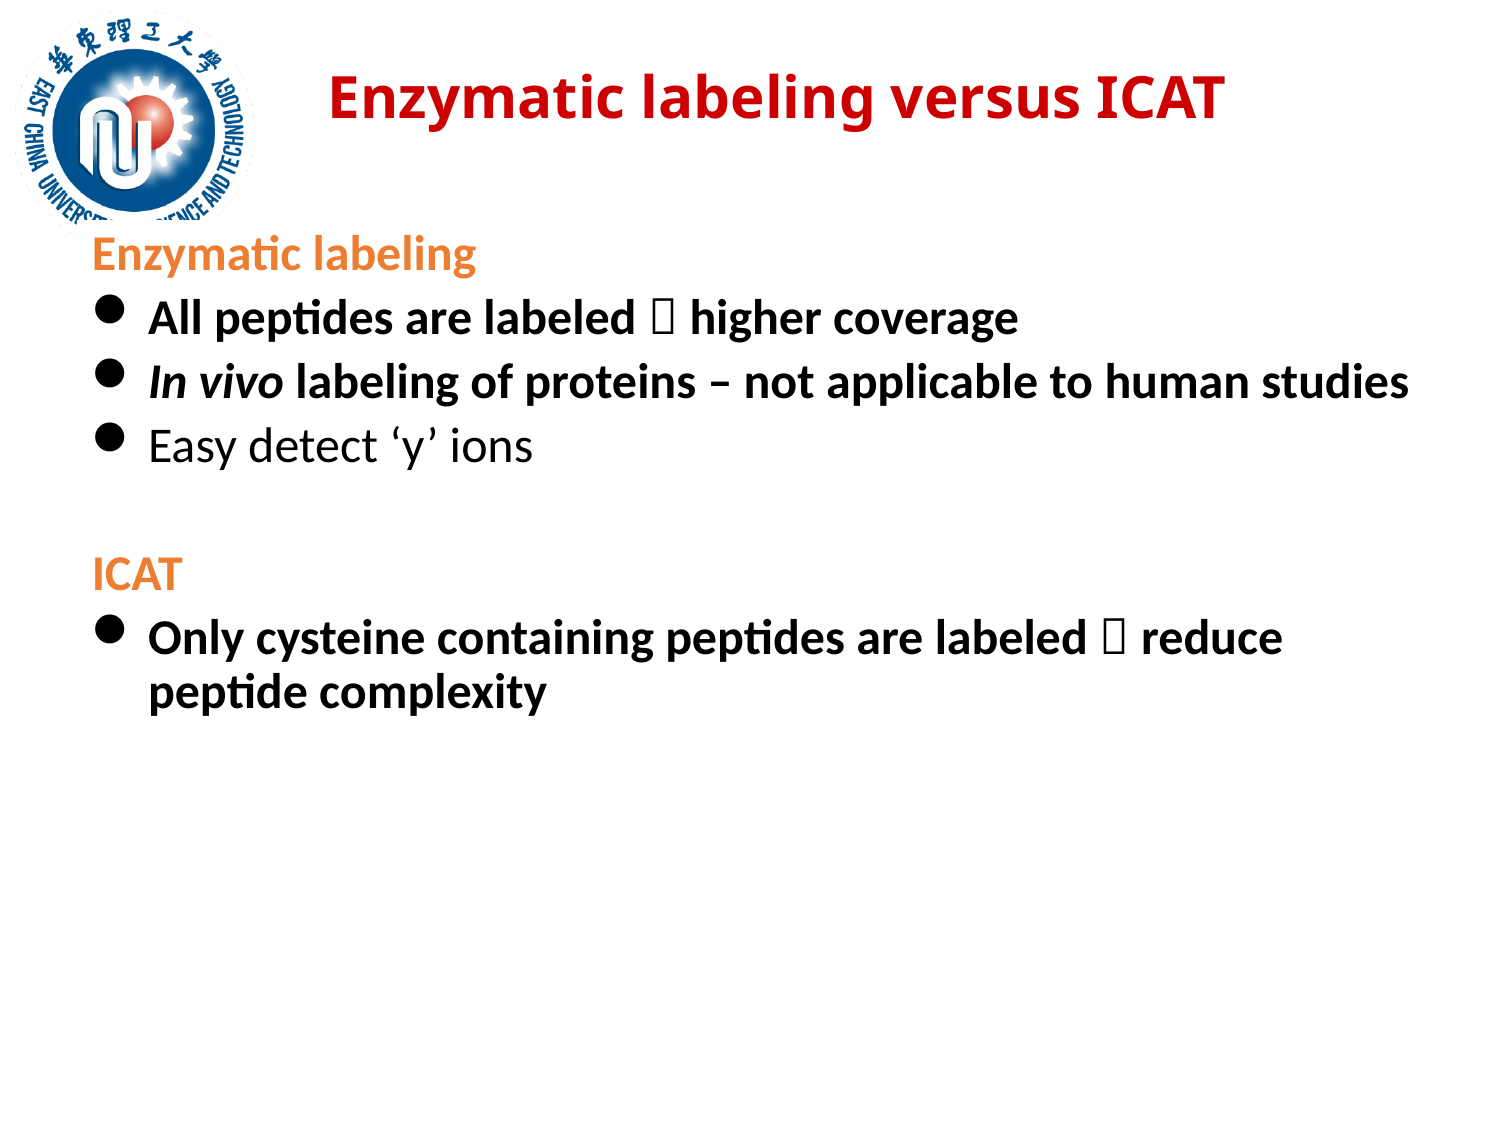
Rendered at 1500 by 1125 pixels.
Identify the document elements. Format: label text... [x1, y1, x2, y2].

list Enzymatic labeling All peptides are labeled  higher coverage In vivo labeling of proteins – not applicable to human studies Easy detect ‘y’ ions ICAT Only cysteine containing peptides are labeled  reduce peptide complexity [76, 220, 1427, 1083]
picture [13, 9, 254, 250]
title Enzymatic labeling versus ICAT [312, 42, 1392, 148]
